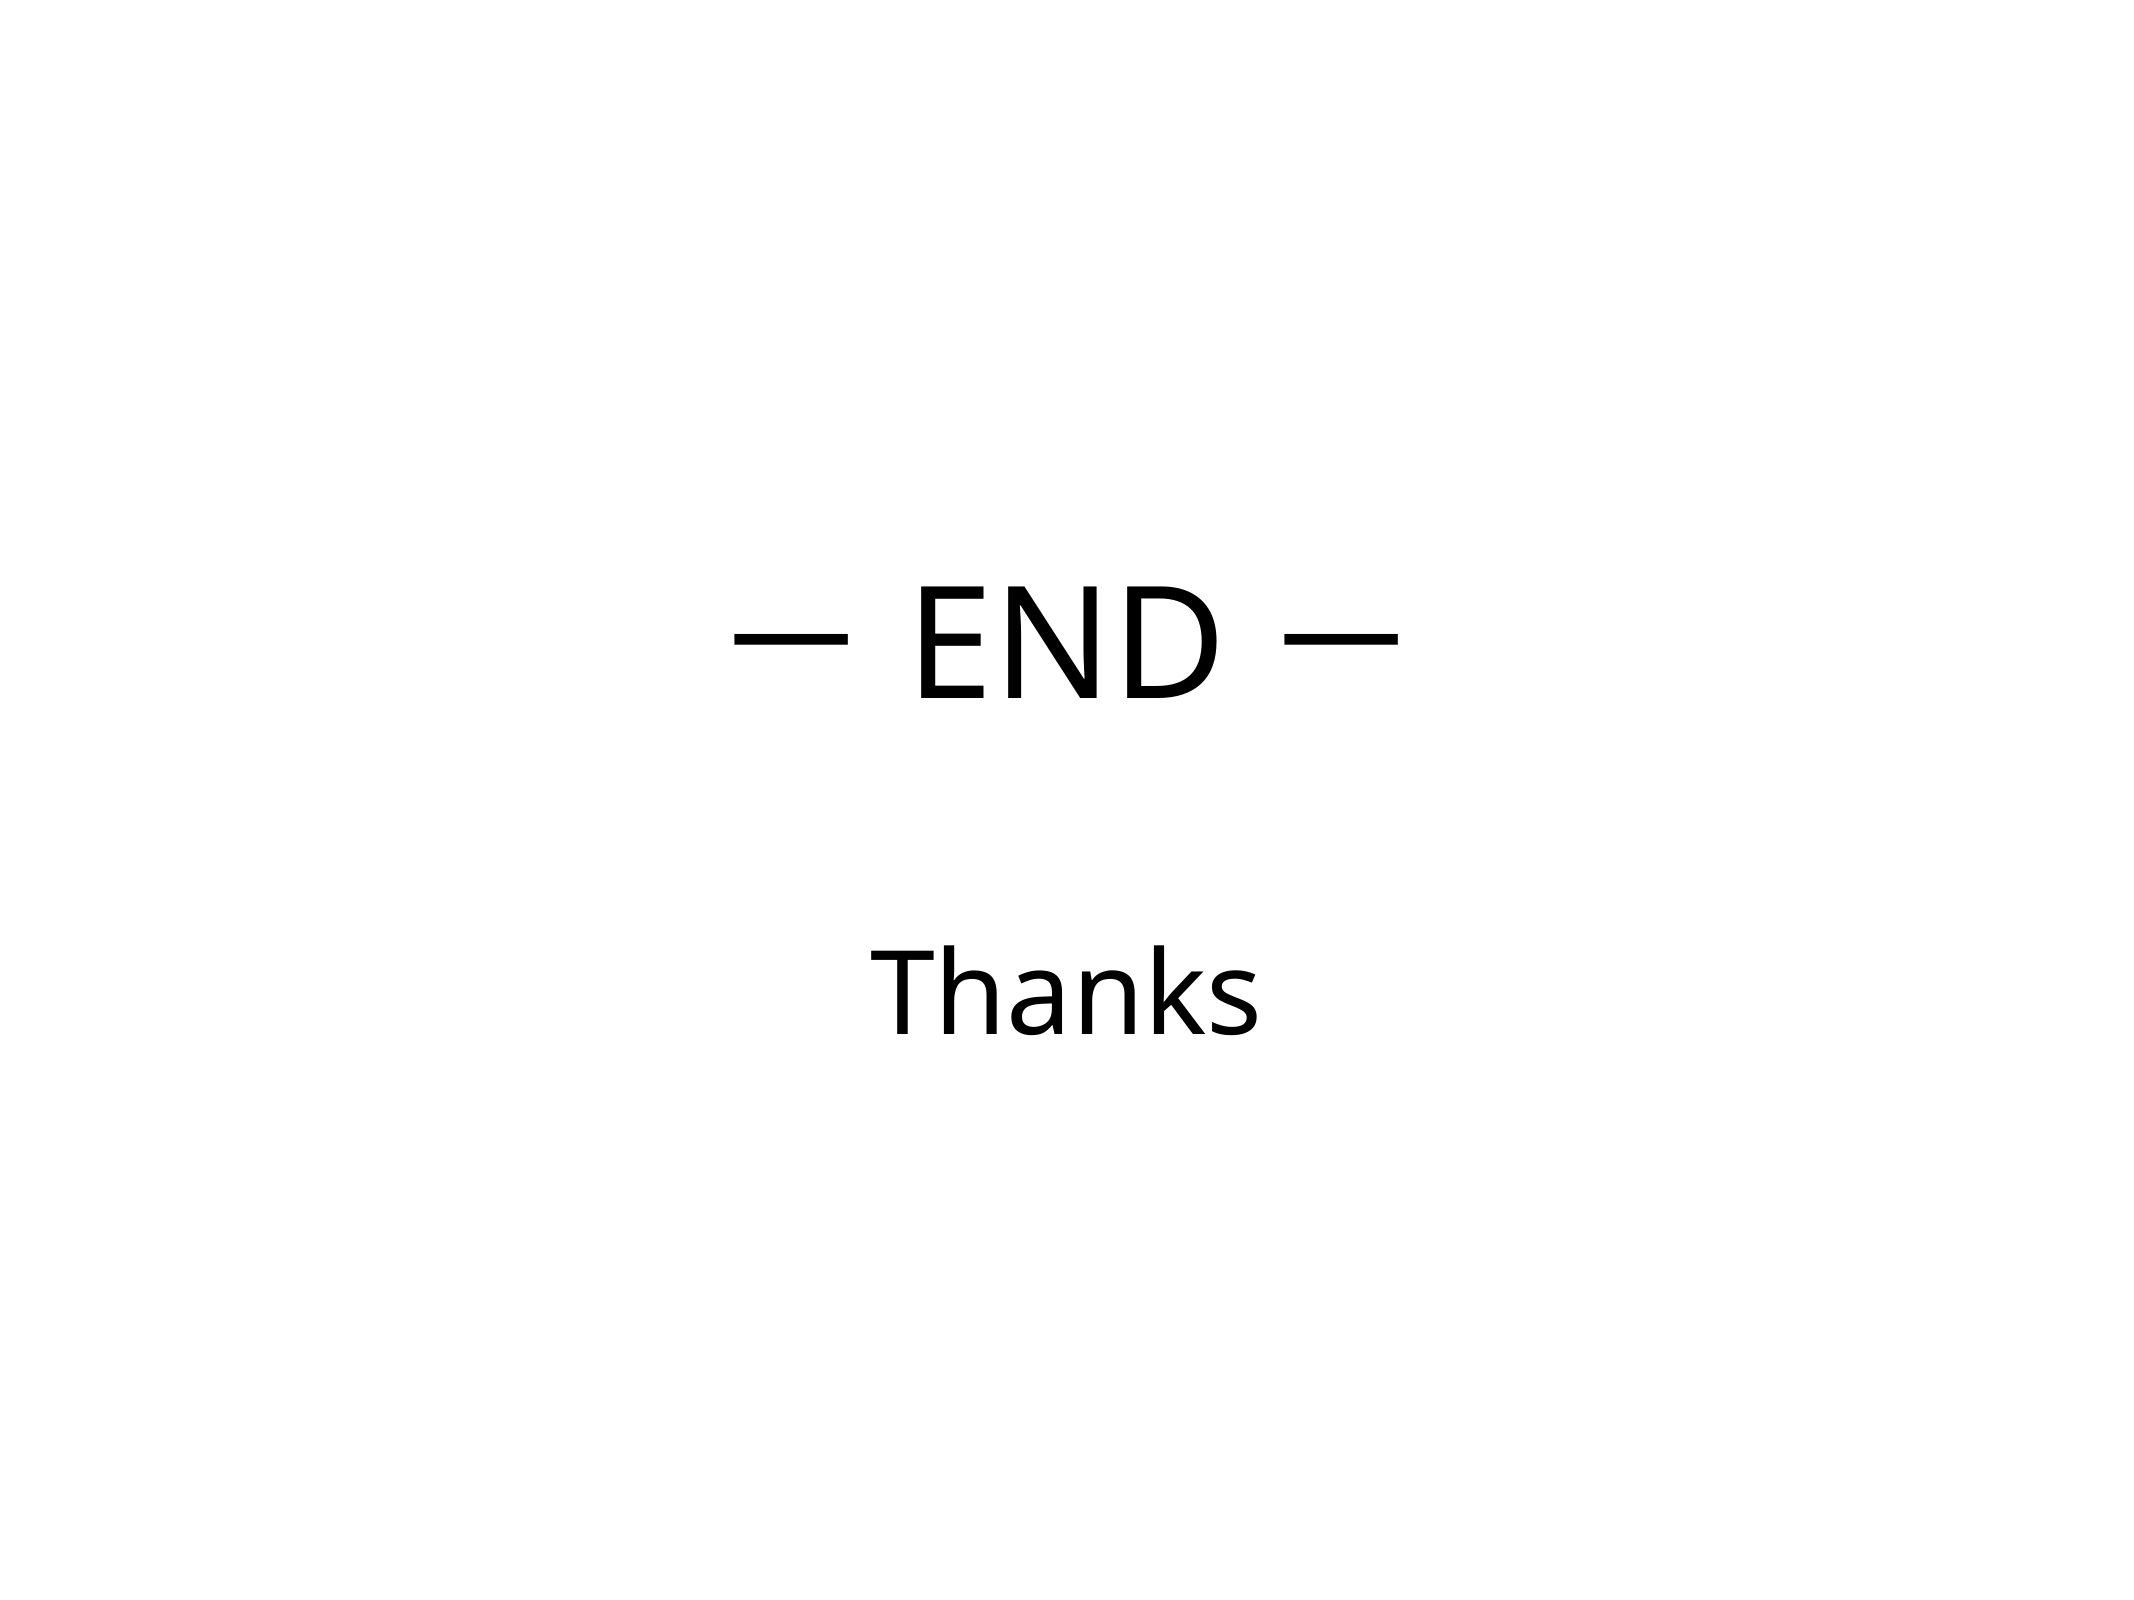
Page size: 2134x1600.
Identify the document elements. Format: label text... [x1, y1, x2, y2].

title －END－ Thanks [207, 528, 1926, 1072]
